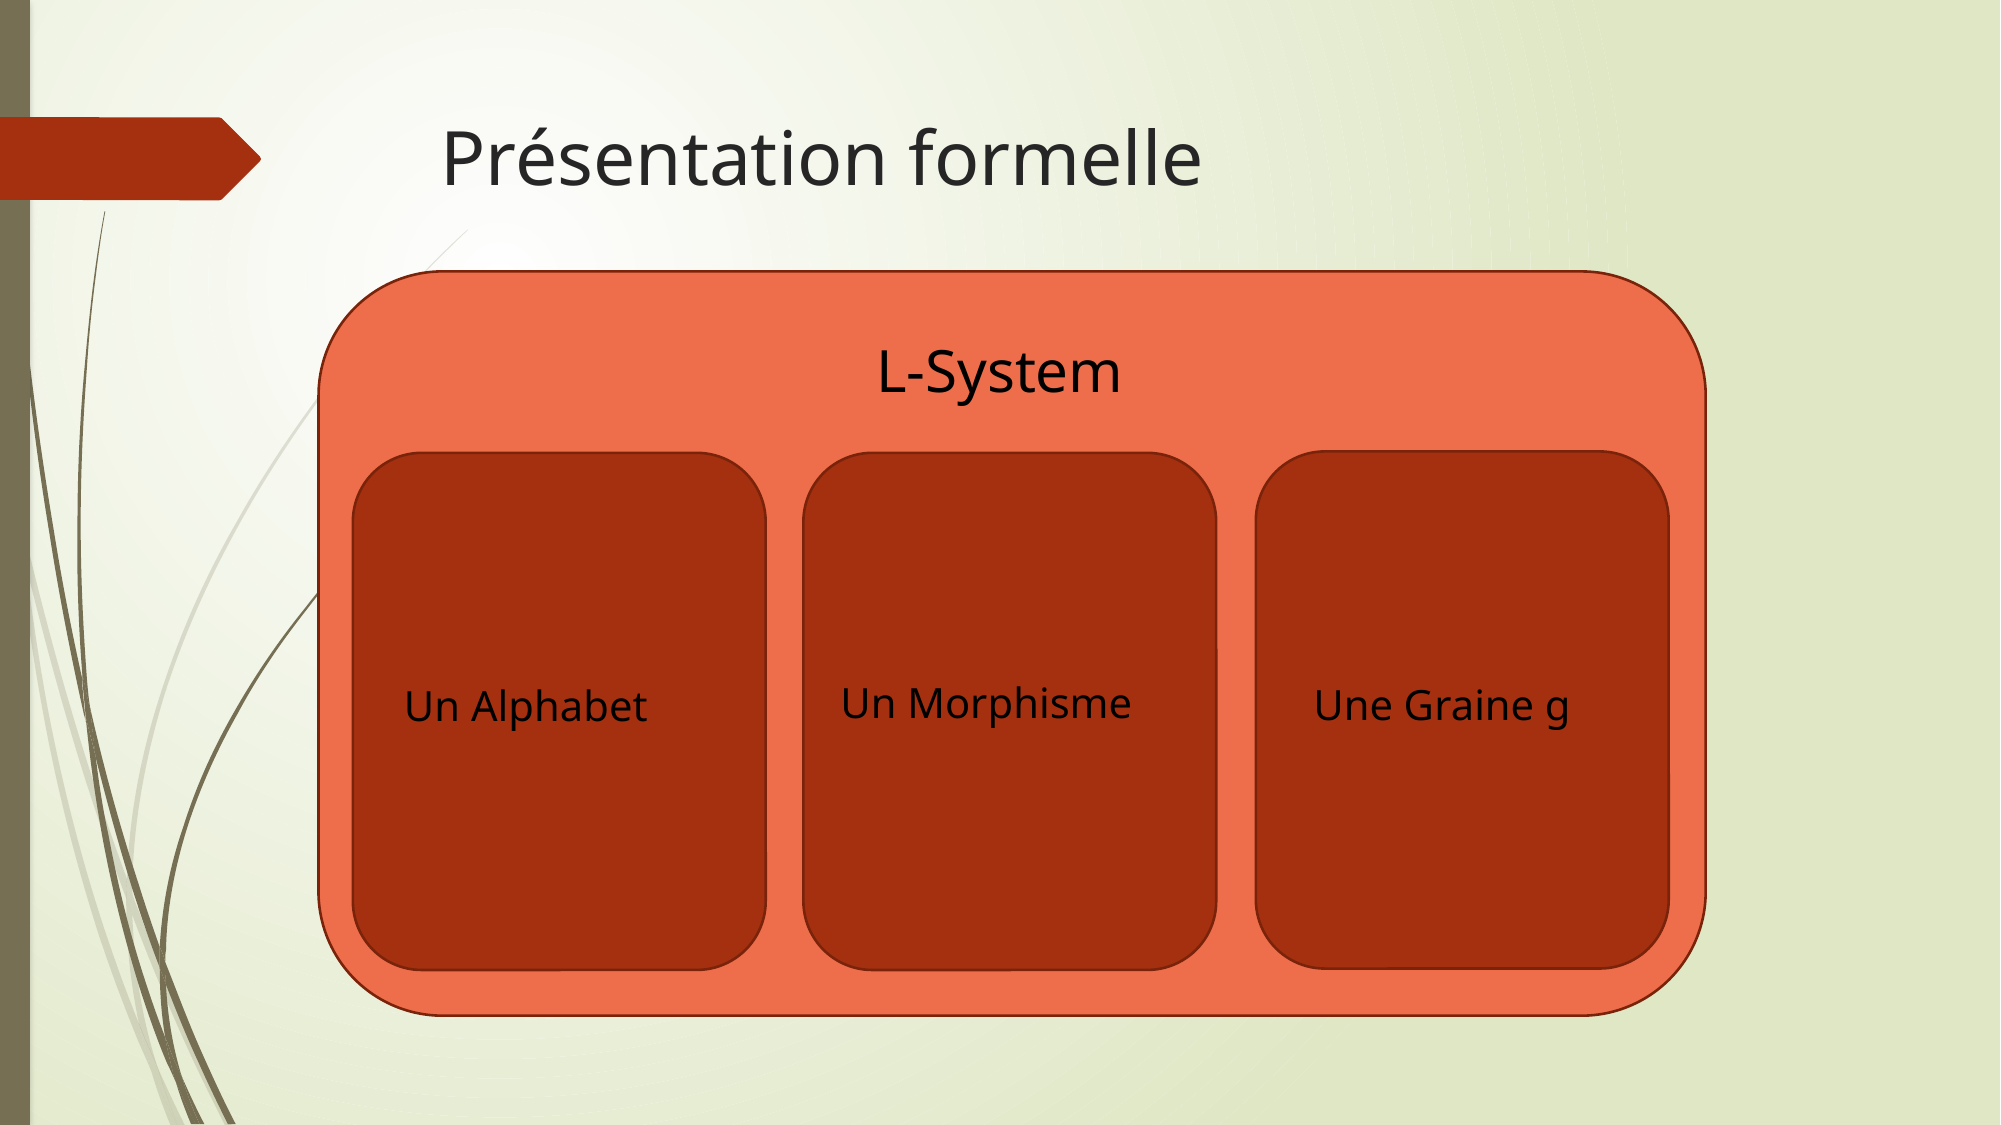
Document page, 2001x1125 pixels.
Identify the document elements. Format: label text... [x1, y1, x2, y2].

text_box [351, 451, 768, 972]
title Présentation formelle [425, 102, 1888, 313]
text_box [802, 451, 1218, 972]
text_box [1254, 450, 1671, 970]
text_box L-System [861, 326, 1589, 412]
text_box [317, 271, 1707, 1017]
text_box Une Graine g [1298, 671, 1615, 737]
